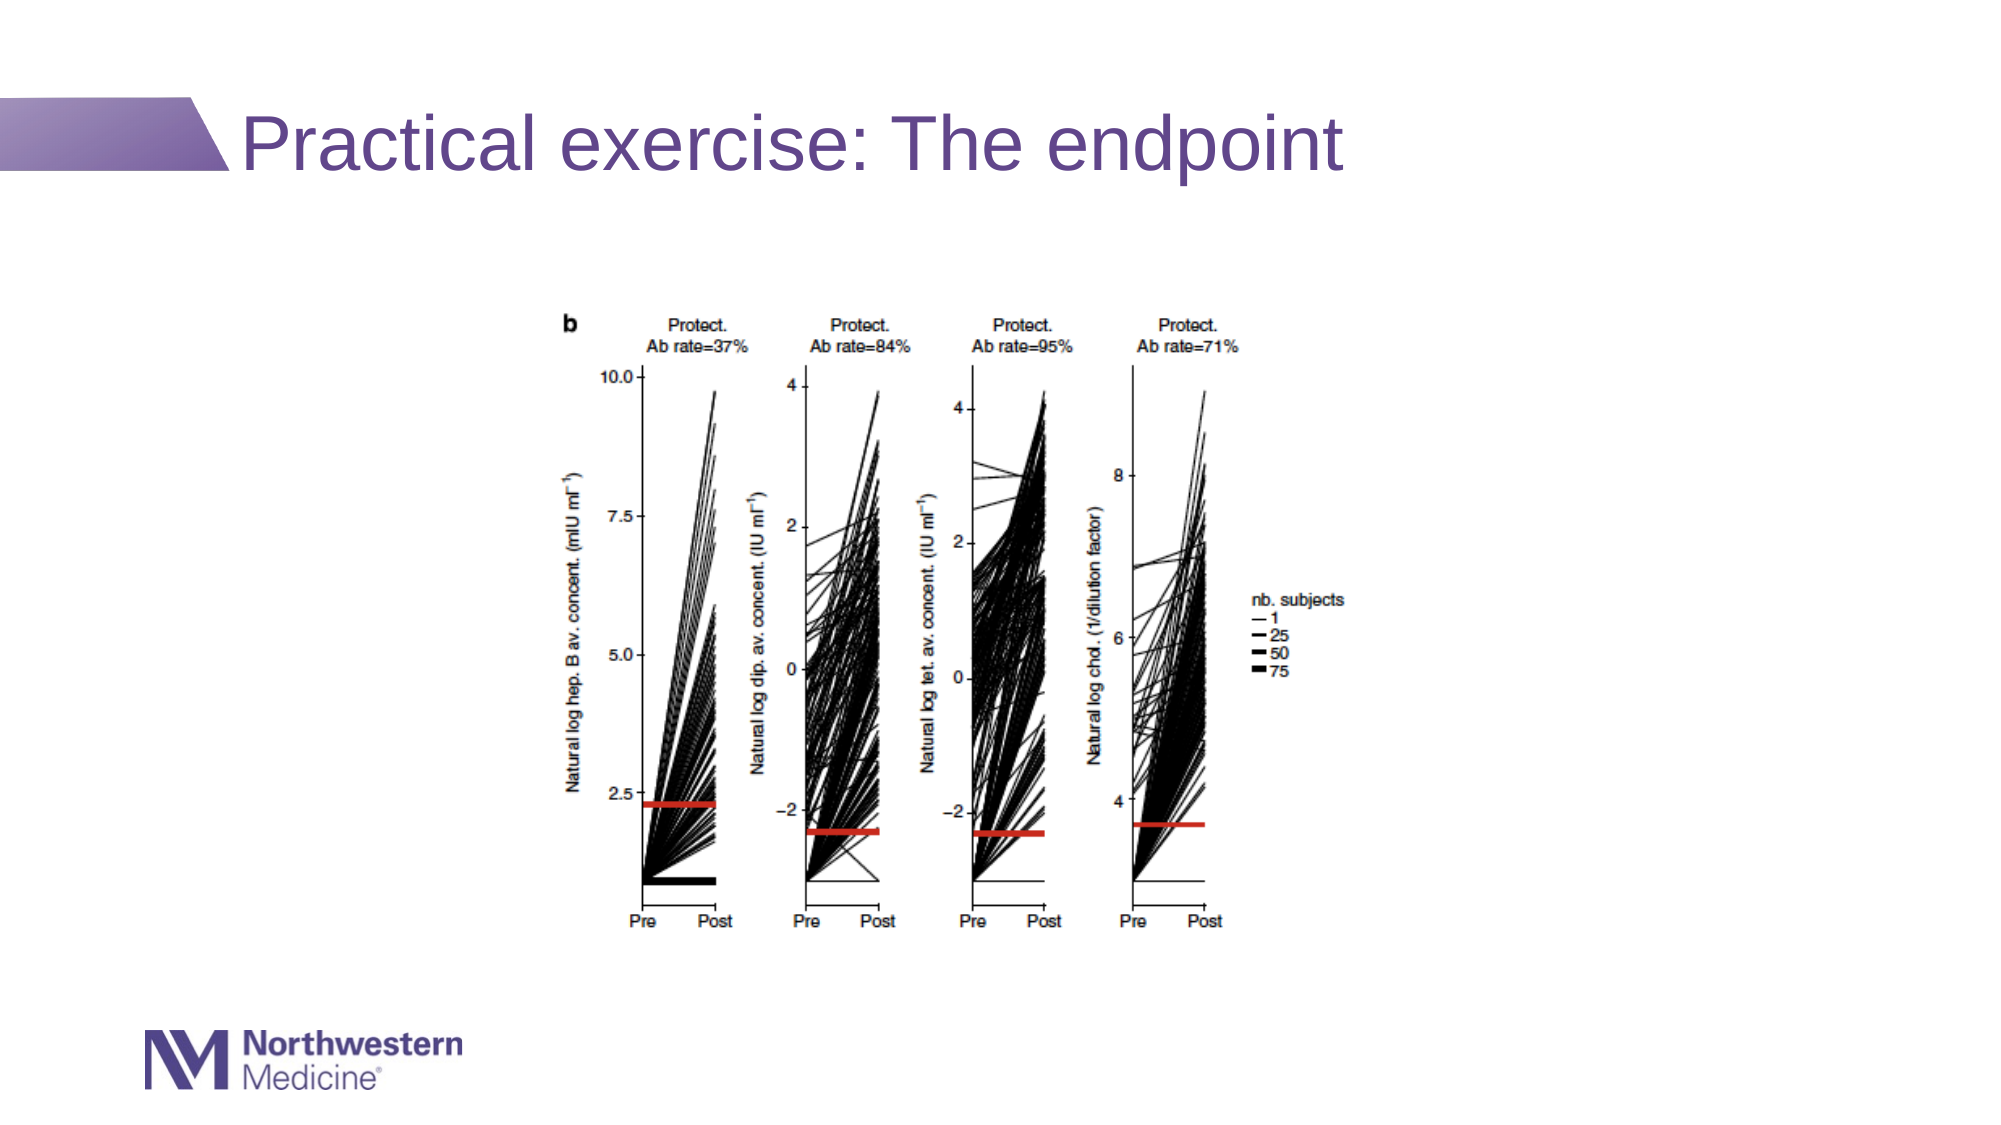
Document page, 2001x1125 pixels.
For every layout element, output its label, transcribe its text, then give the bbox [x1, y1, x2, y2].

picture [145, 1030, 463, 1090]
title Practical exercise: The endpoint [240, 27, 2000, 195]
picture [540, 296, 1359, 934]
